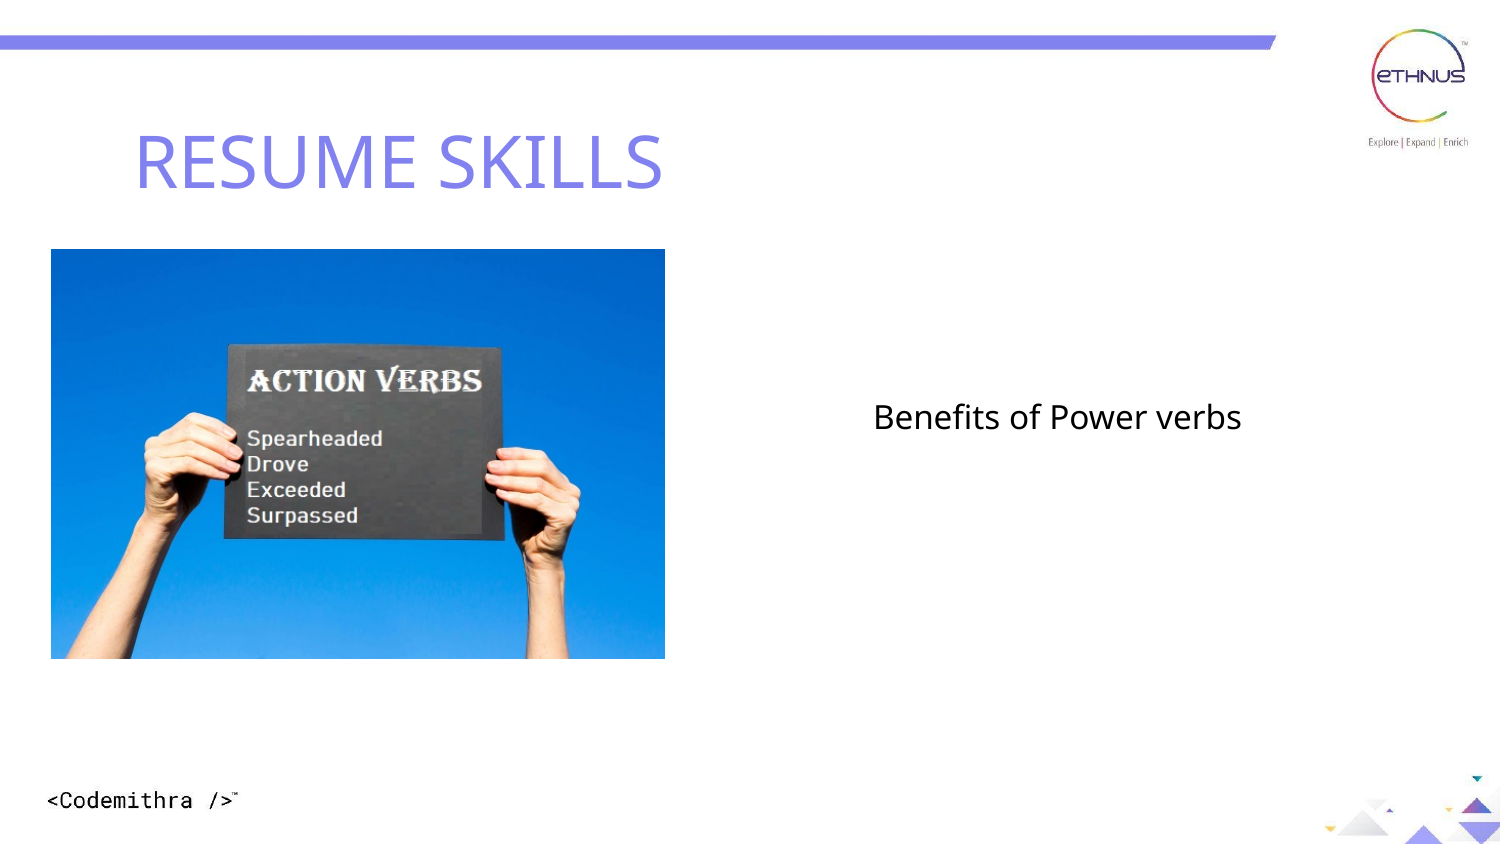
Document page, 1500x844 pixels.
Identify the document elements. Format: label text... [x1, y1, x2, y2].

text_box Benefits of Power verbs [811, 381, 1304, 452]
text_box RESUME SKILLS [118, 95, 975, 211]
text_box [750, 399, 1434, 481]
picture [0, 1, 1500, 844]
